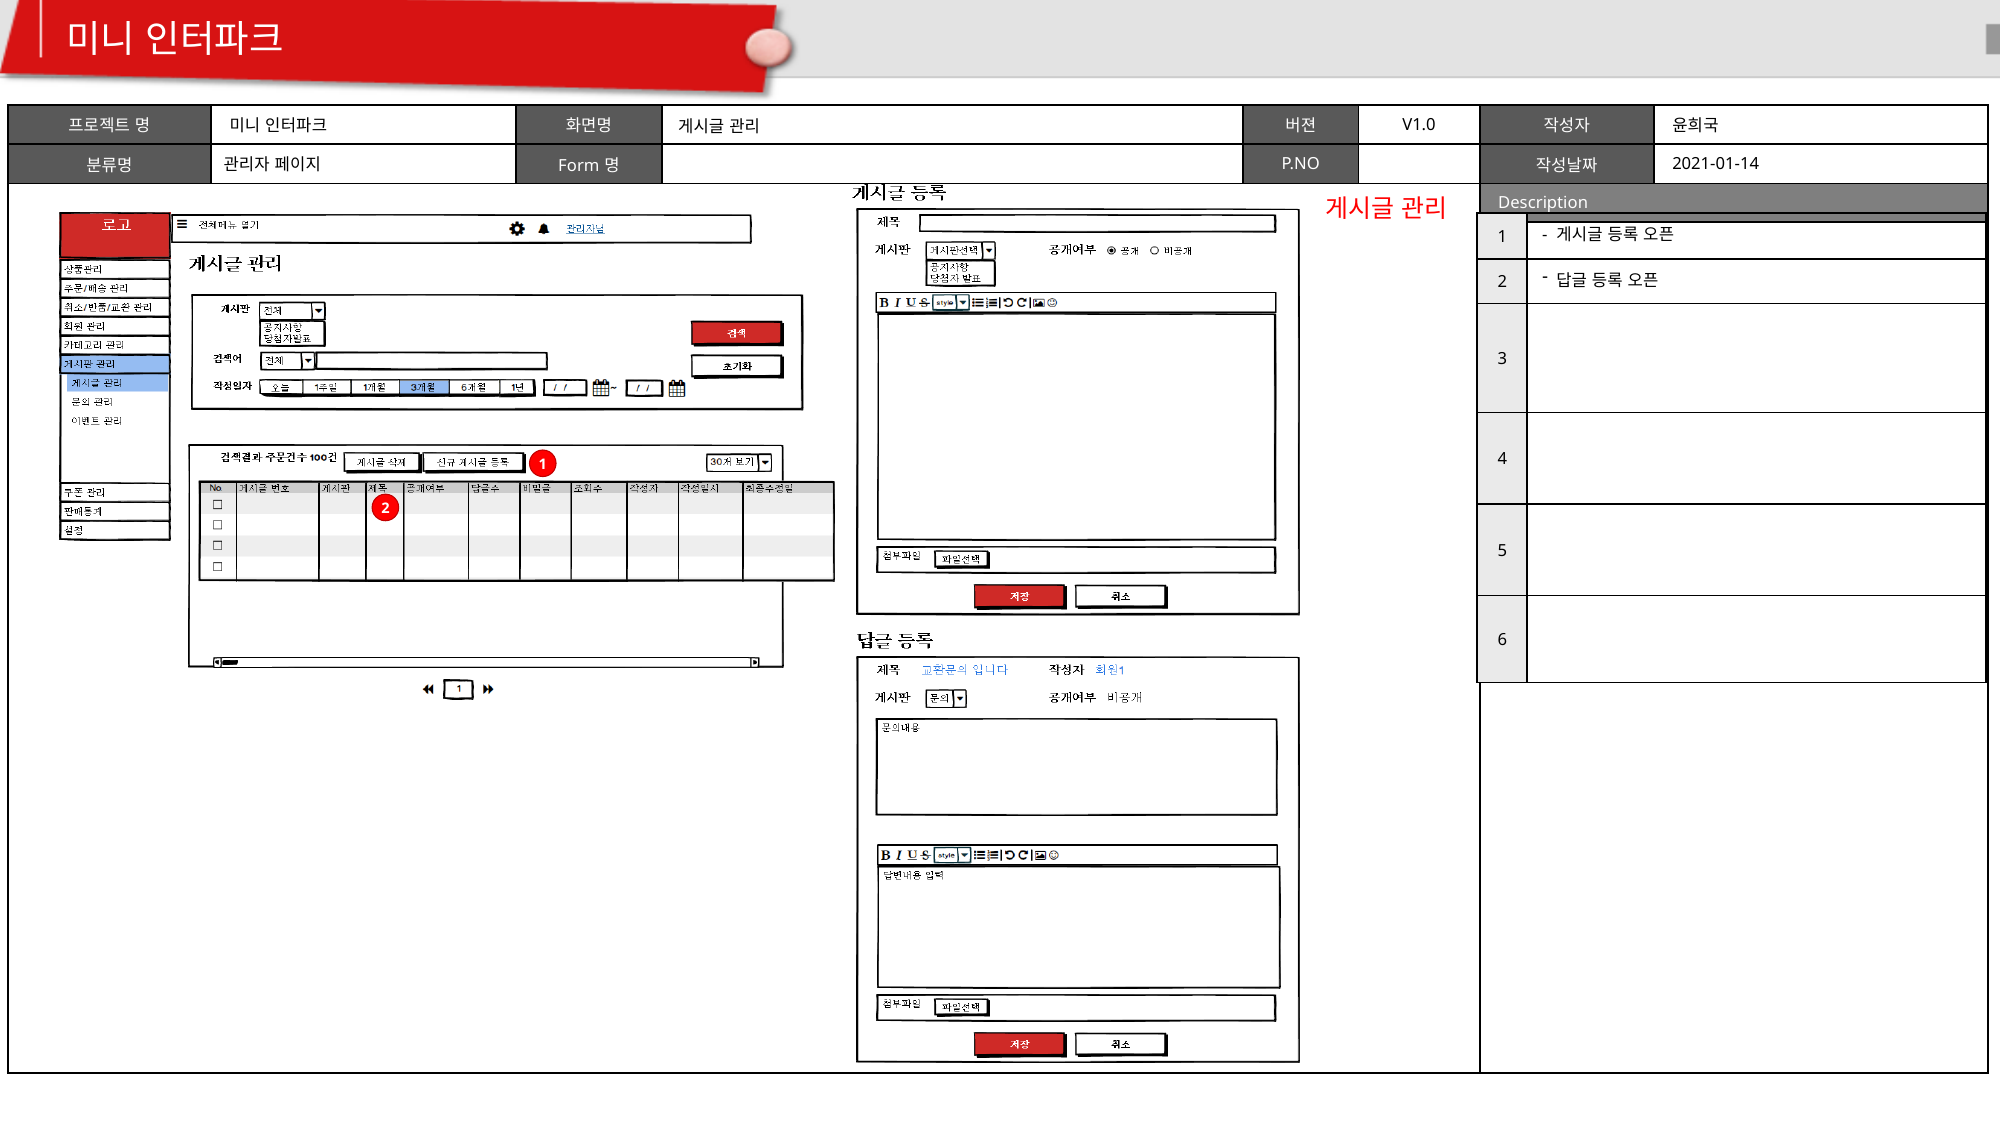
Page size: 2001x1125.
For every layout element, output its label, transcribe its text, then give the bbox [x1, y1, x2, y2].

table_header - 게시글 등록 오픈 [1528, 214, 1985, 258]
text_box [663, 141, 1241, 175]
table_header 1 [1478, 230, 1526, 258]
table_cell 답글 등록 오픈 [1528, 260, 1985, 303]
text_box 게시글 관리 [663, 108, 1241, 141]
text_box 게시글 관리 [1300, 184, 1544, 230]
table_cell [1528, 596, 1985, 682]
table_cell 3 [1478, 304, 1526, 412]
table_cell 5 [1478, 505, 1526, 595]
text_box [1360, 141, 1478, 175]
picture [0, 0, 2000, 110]
text_box 관리자 페이지 [208, 146, 510, 184]
table_cell 2 [1478, 260, 1526, 303]
table_cell [1528, 505, 1985, 595]
table_cell 6 [1478, 596, 1526, 682]
table_cell 4 [1478, 413, 1526, 503]
table_cell [1528, 413, 1985, 503]
picture [59, 184, 1300, 1063]
table_cell [1528, 304, 1985, 412]
